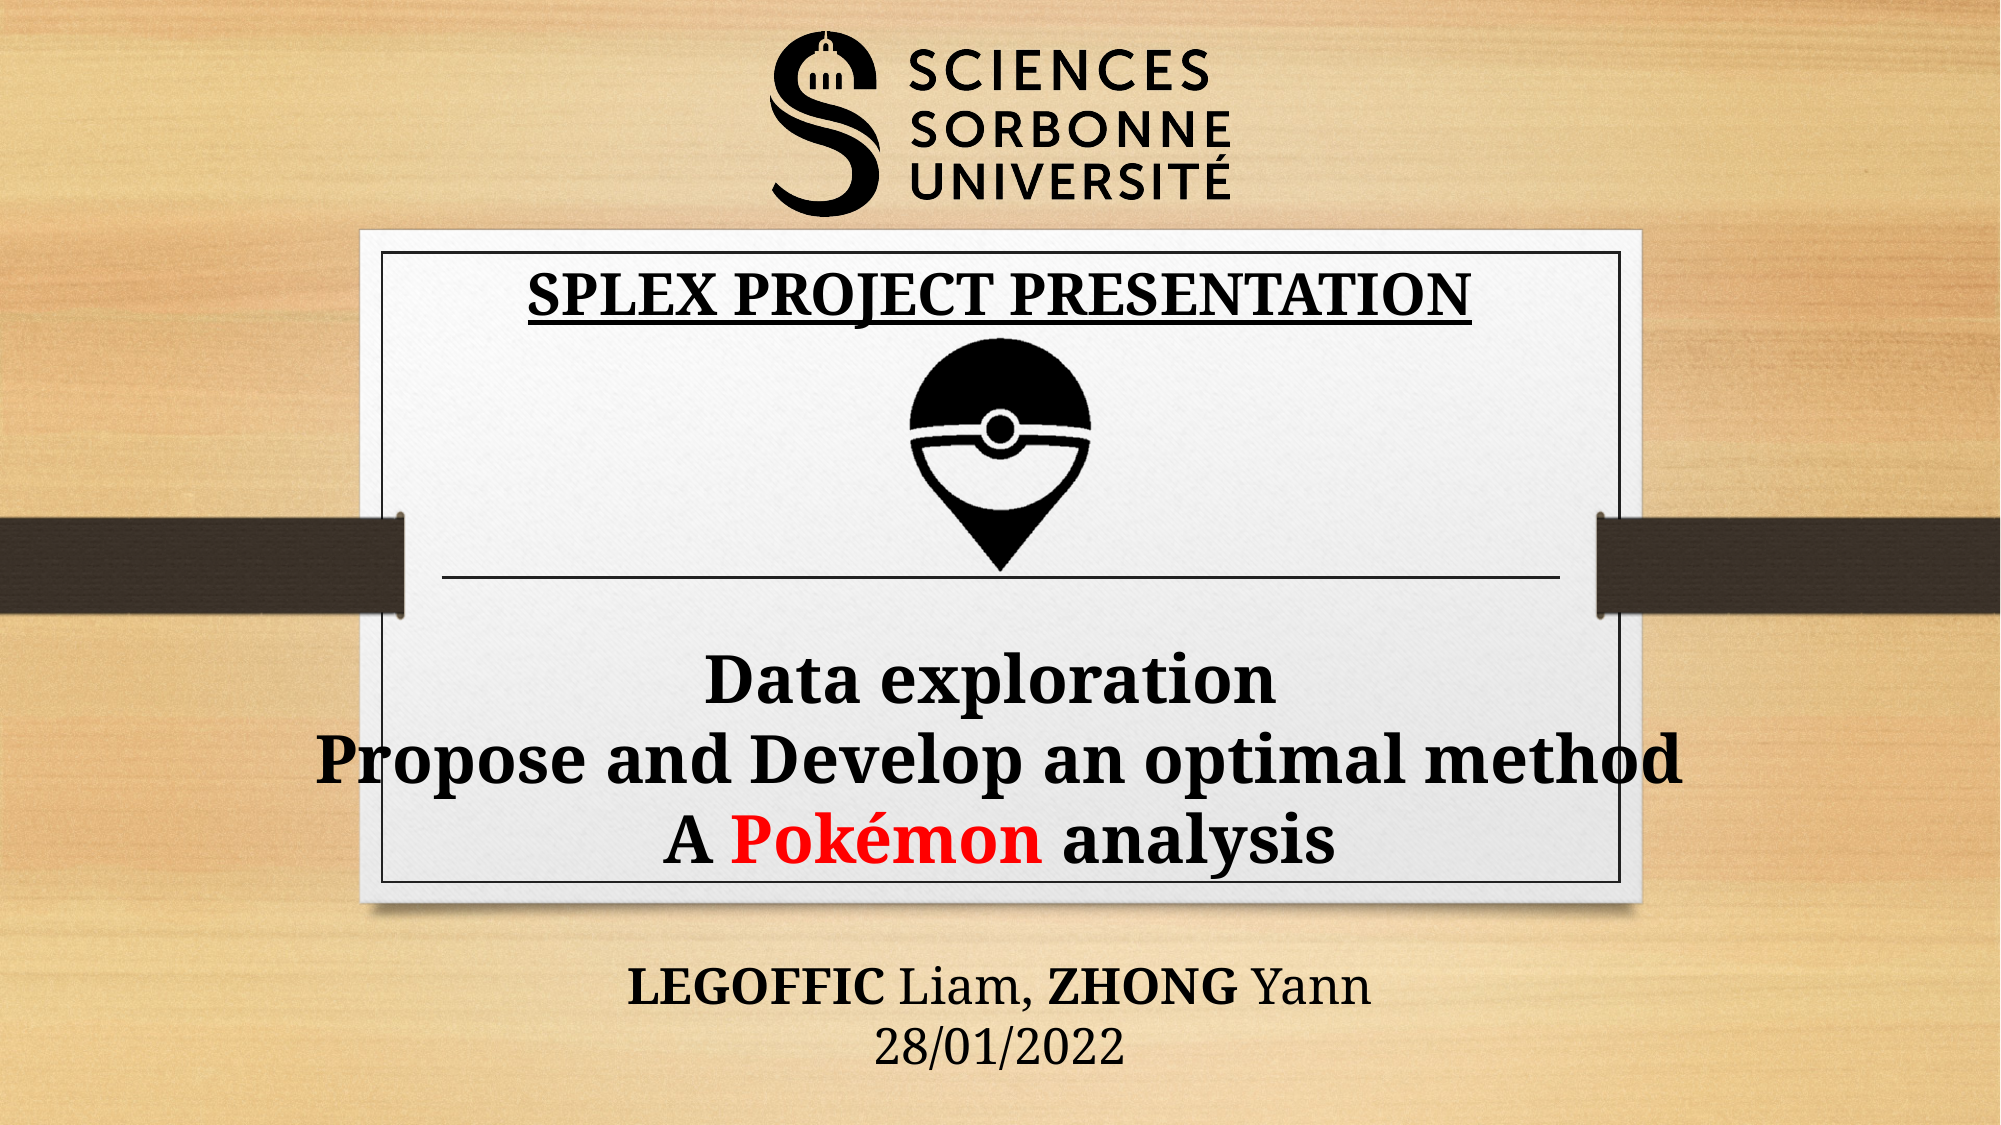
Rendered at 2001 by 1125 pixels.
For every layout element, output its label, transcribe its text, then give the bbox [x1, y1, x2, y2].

picture [0, 0, 2001, 1125]
title SPLEX PROJECT PRESENTATION Data exploration Propose and Develop an optimal method A Pokémon analysis [63, 240, 1937, 885]
subtitle LEGOFFIC Liam, ZHONG Yann 28/01/2022 [207, 947, 1793, 1105]
